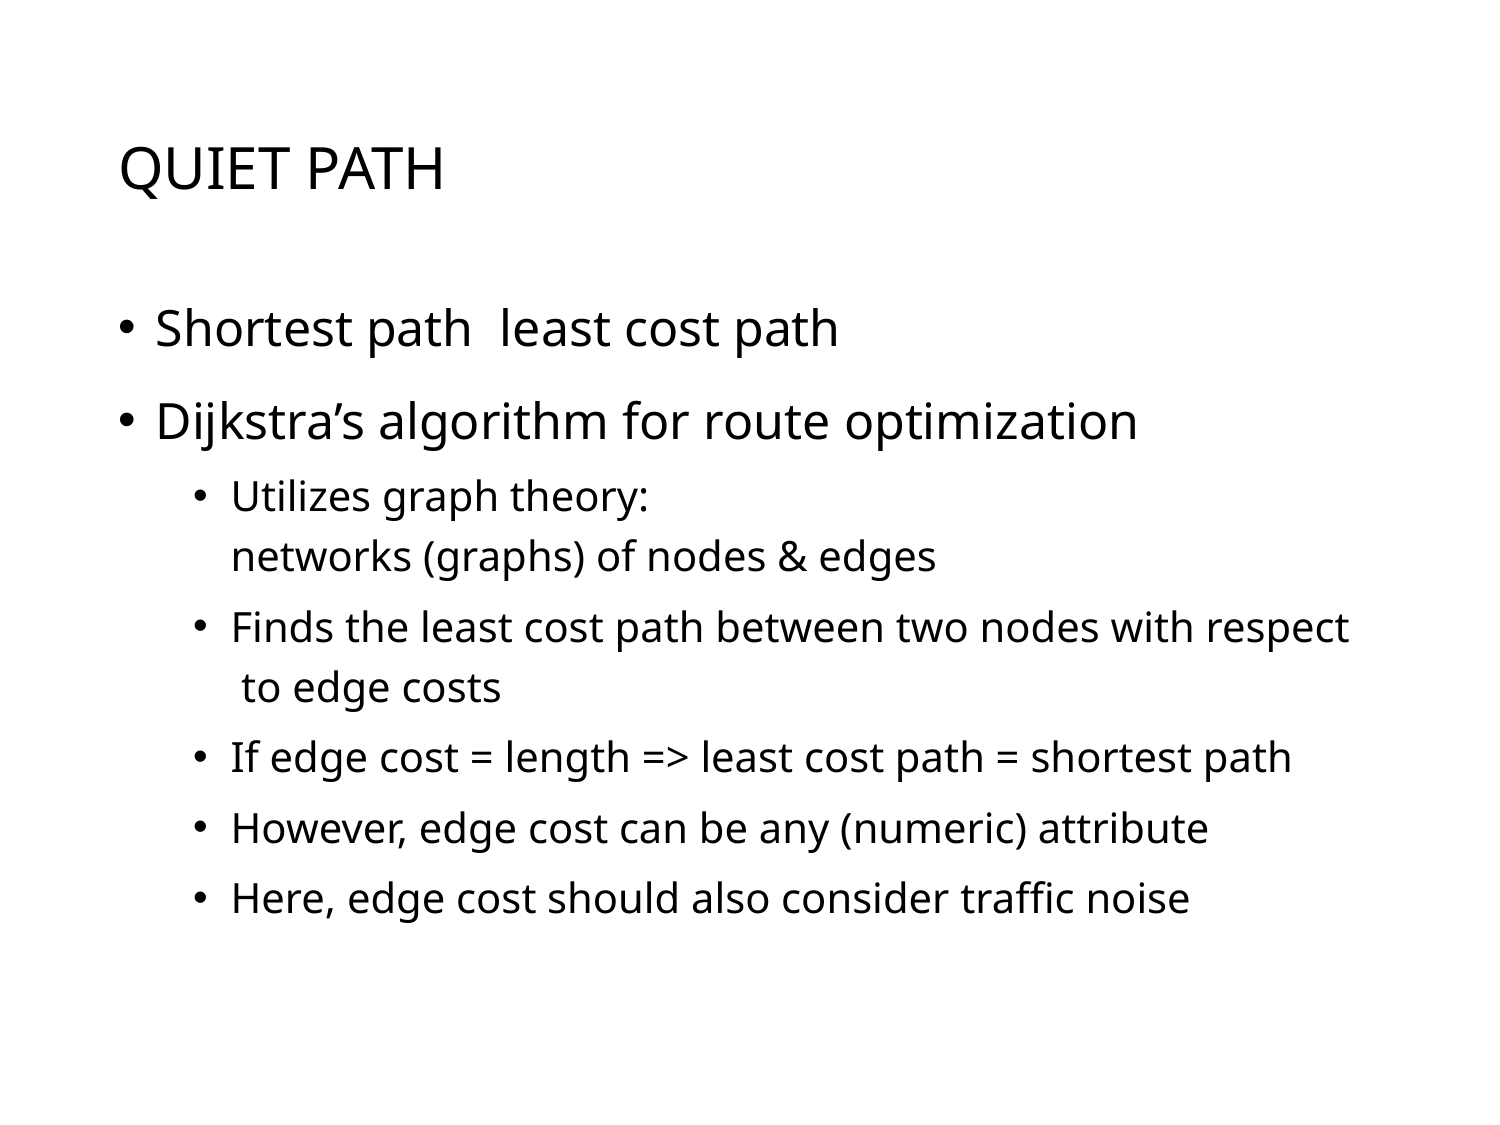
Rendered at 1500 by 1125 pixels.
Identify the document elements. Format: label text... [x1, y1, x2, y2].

title QUIET PATH [103, 104, 1397, 238]
